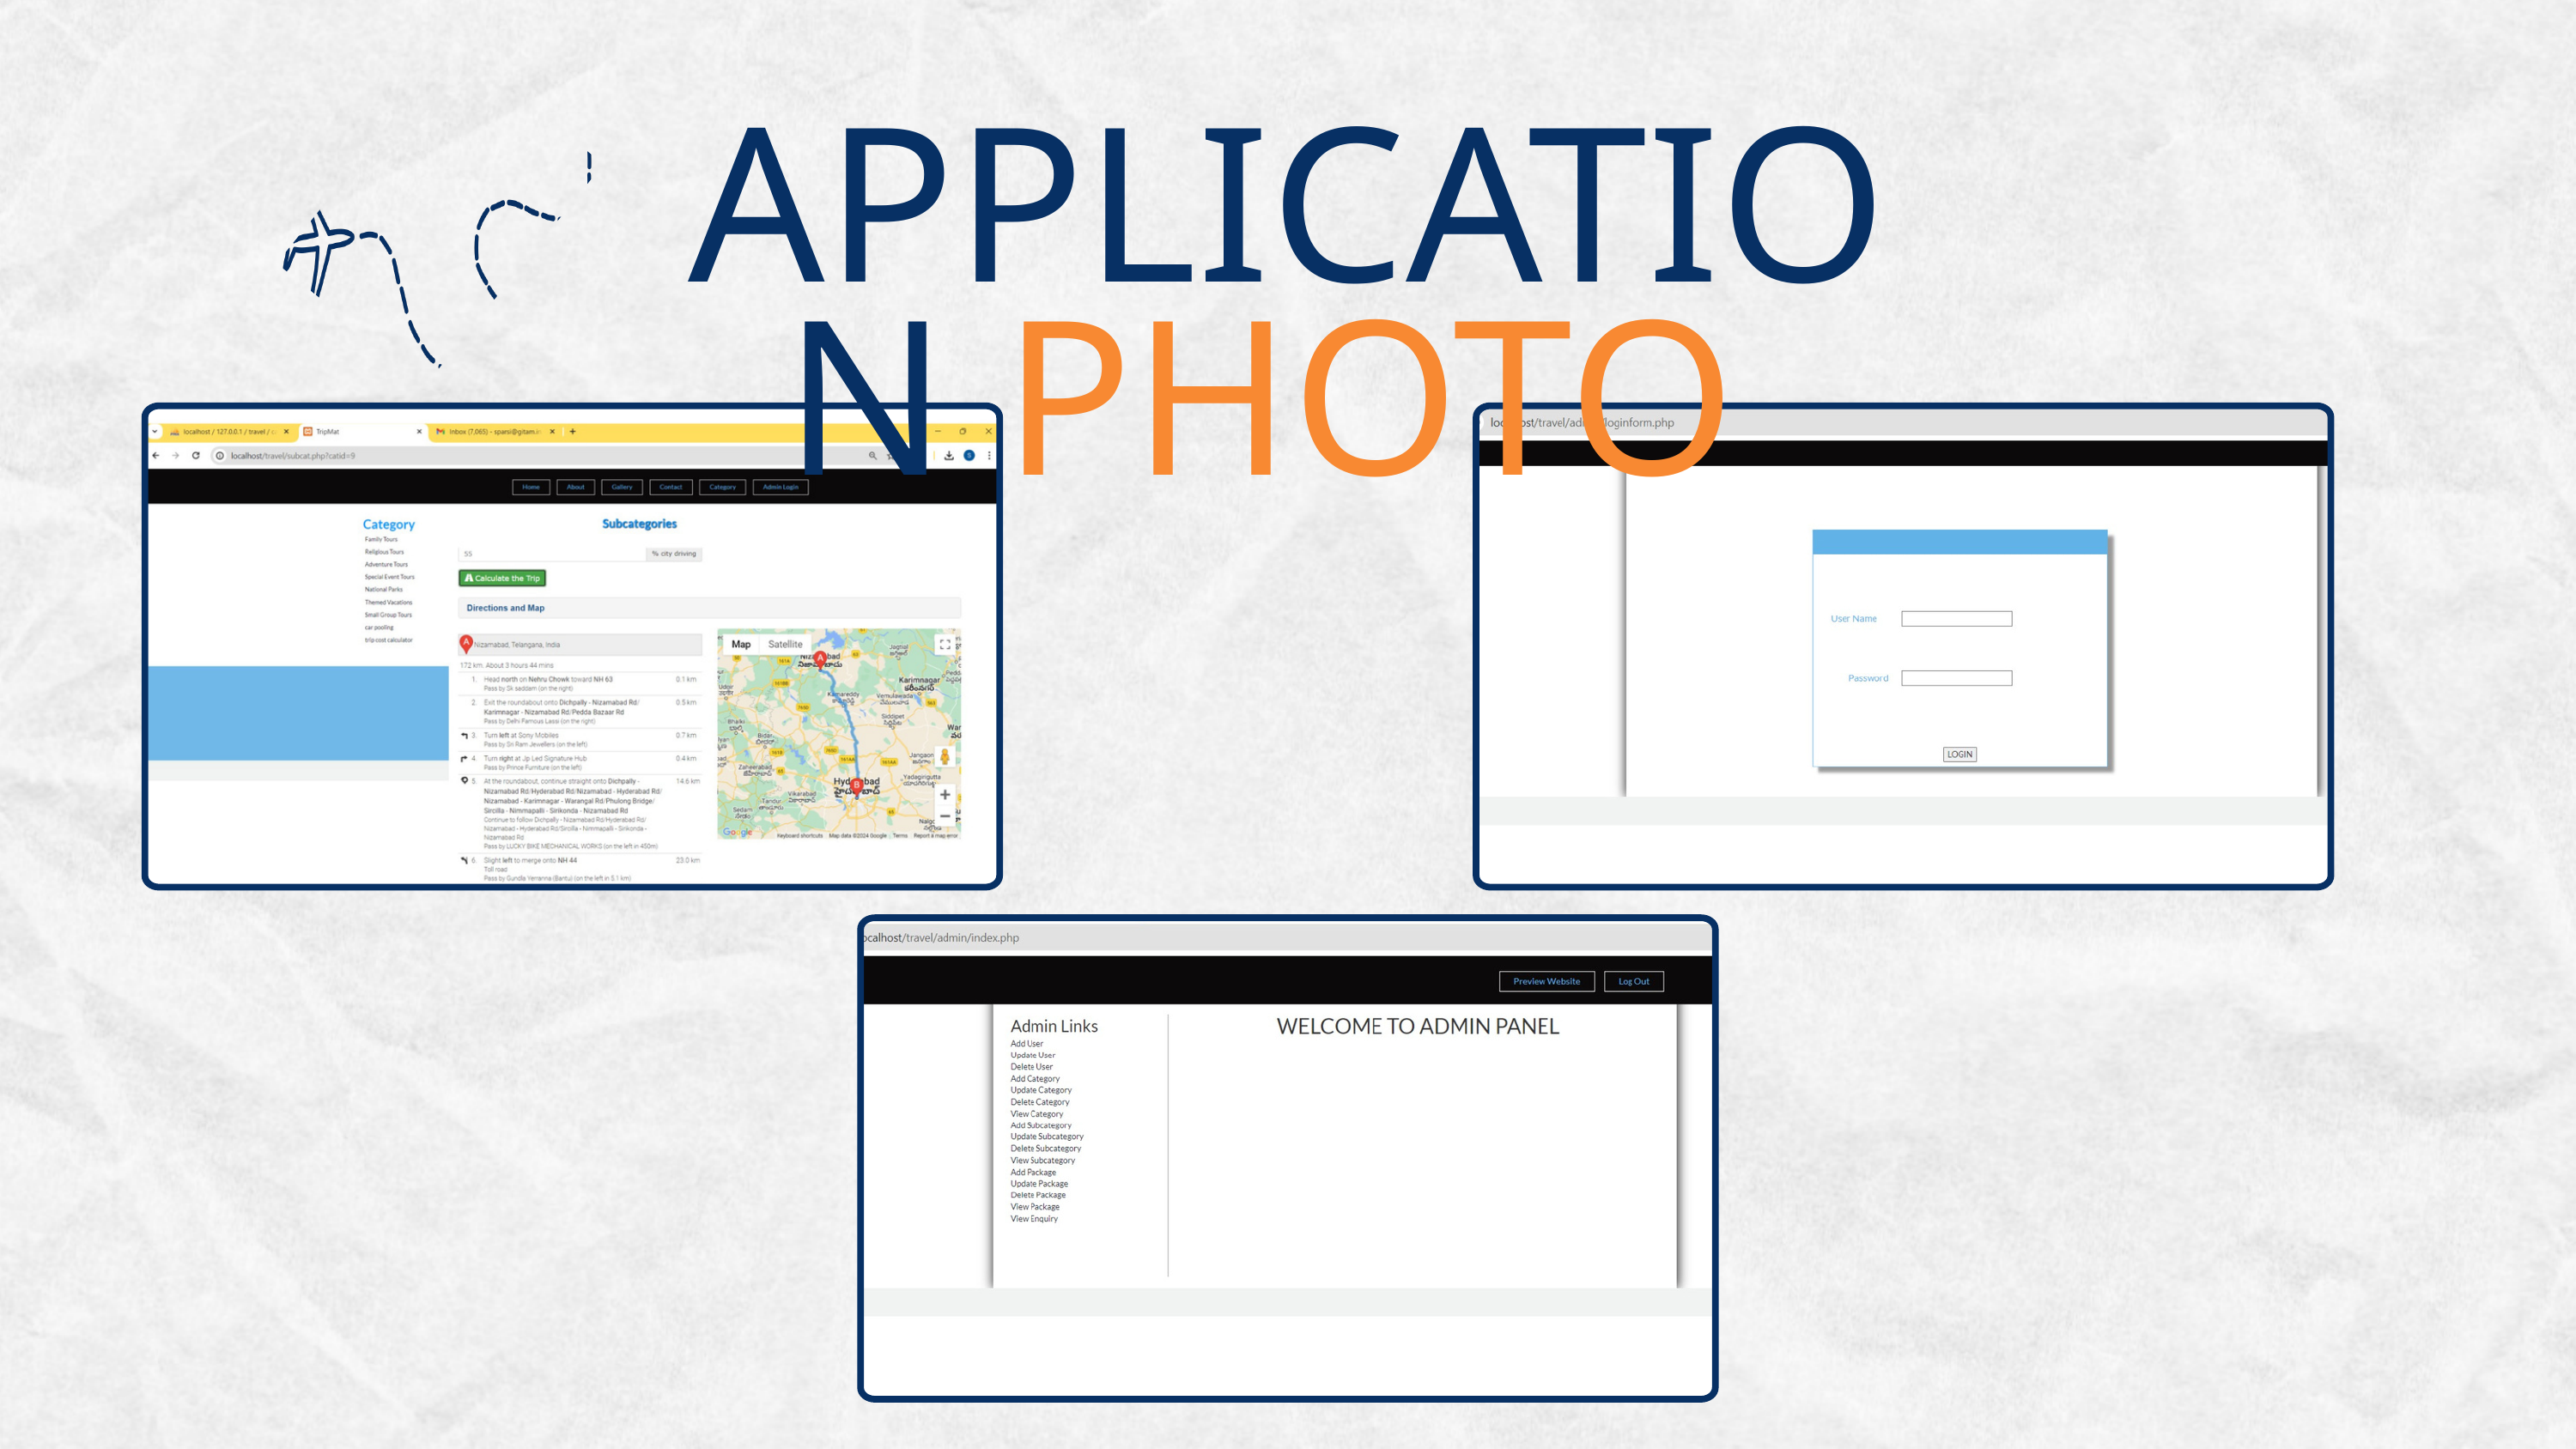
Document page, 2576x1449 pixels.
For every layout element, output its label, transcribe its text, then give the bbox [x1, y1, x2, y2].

text_box [0, 0, 2576, 1449]
text_box APPLICATION PHOTO [631, 131, 1945, 518]
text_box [1475, 405, 2331, 888]
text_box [860, 917, 1716, 1400]
text_box [276, 43, 604, 385]
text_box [144, 405, 1000, 888]
